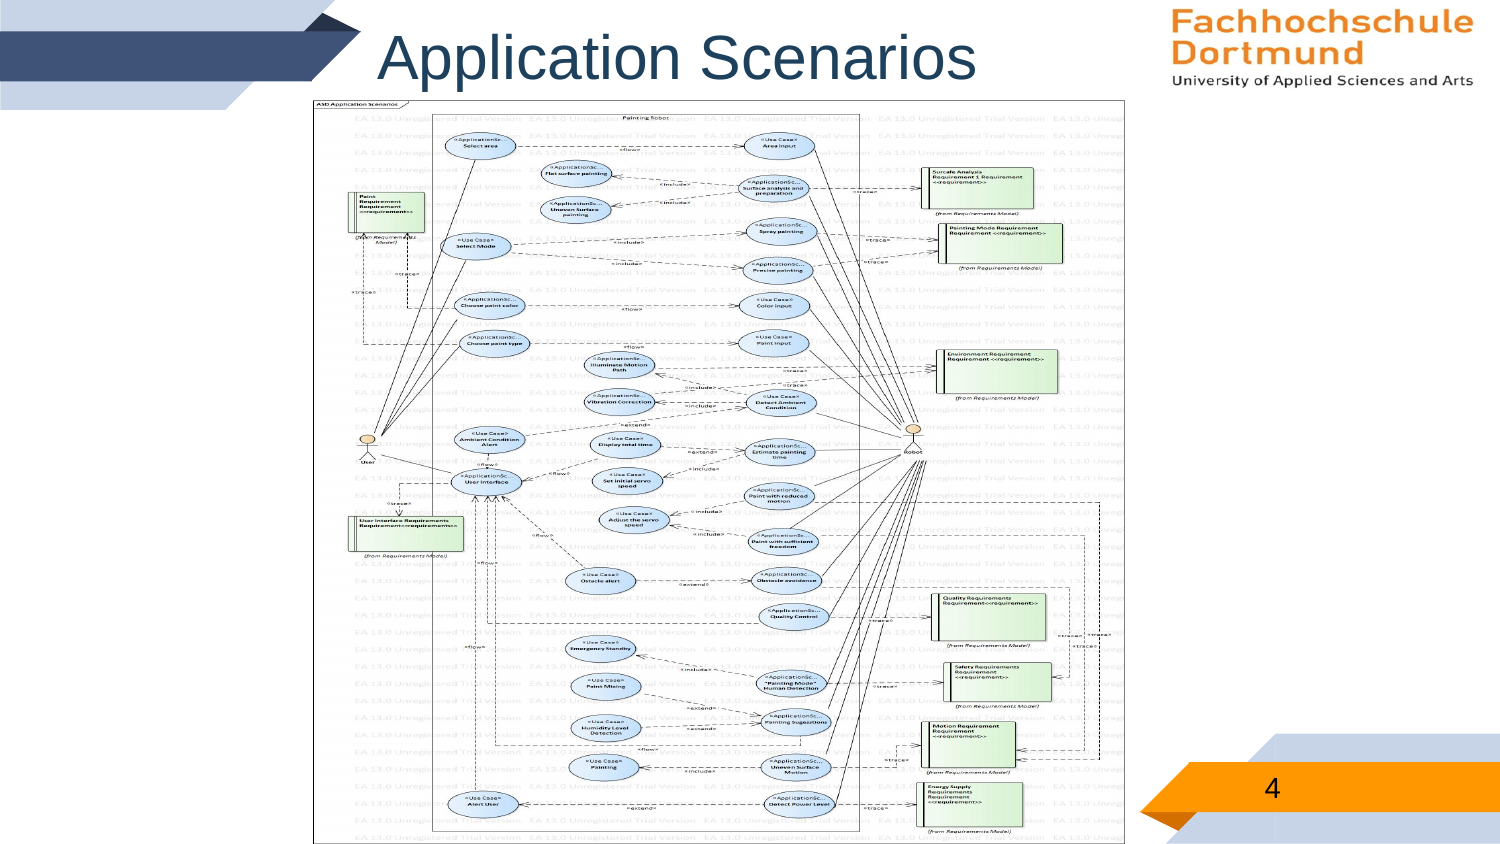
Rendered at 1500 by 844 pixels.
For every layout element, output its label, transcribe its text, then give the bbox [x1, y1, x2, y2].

picture [312, 99, 1126, 844]
slide_number 4 [1249, 760, 1494, 813]
text_box Application Scenarios [362, 9, 1157, 100]
picture [1162, 0, 1488, 101]
